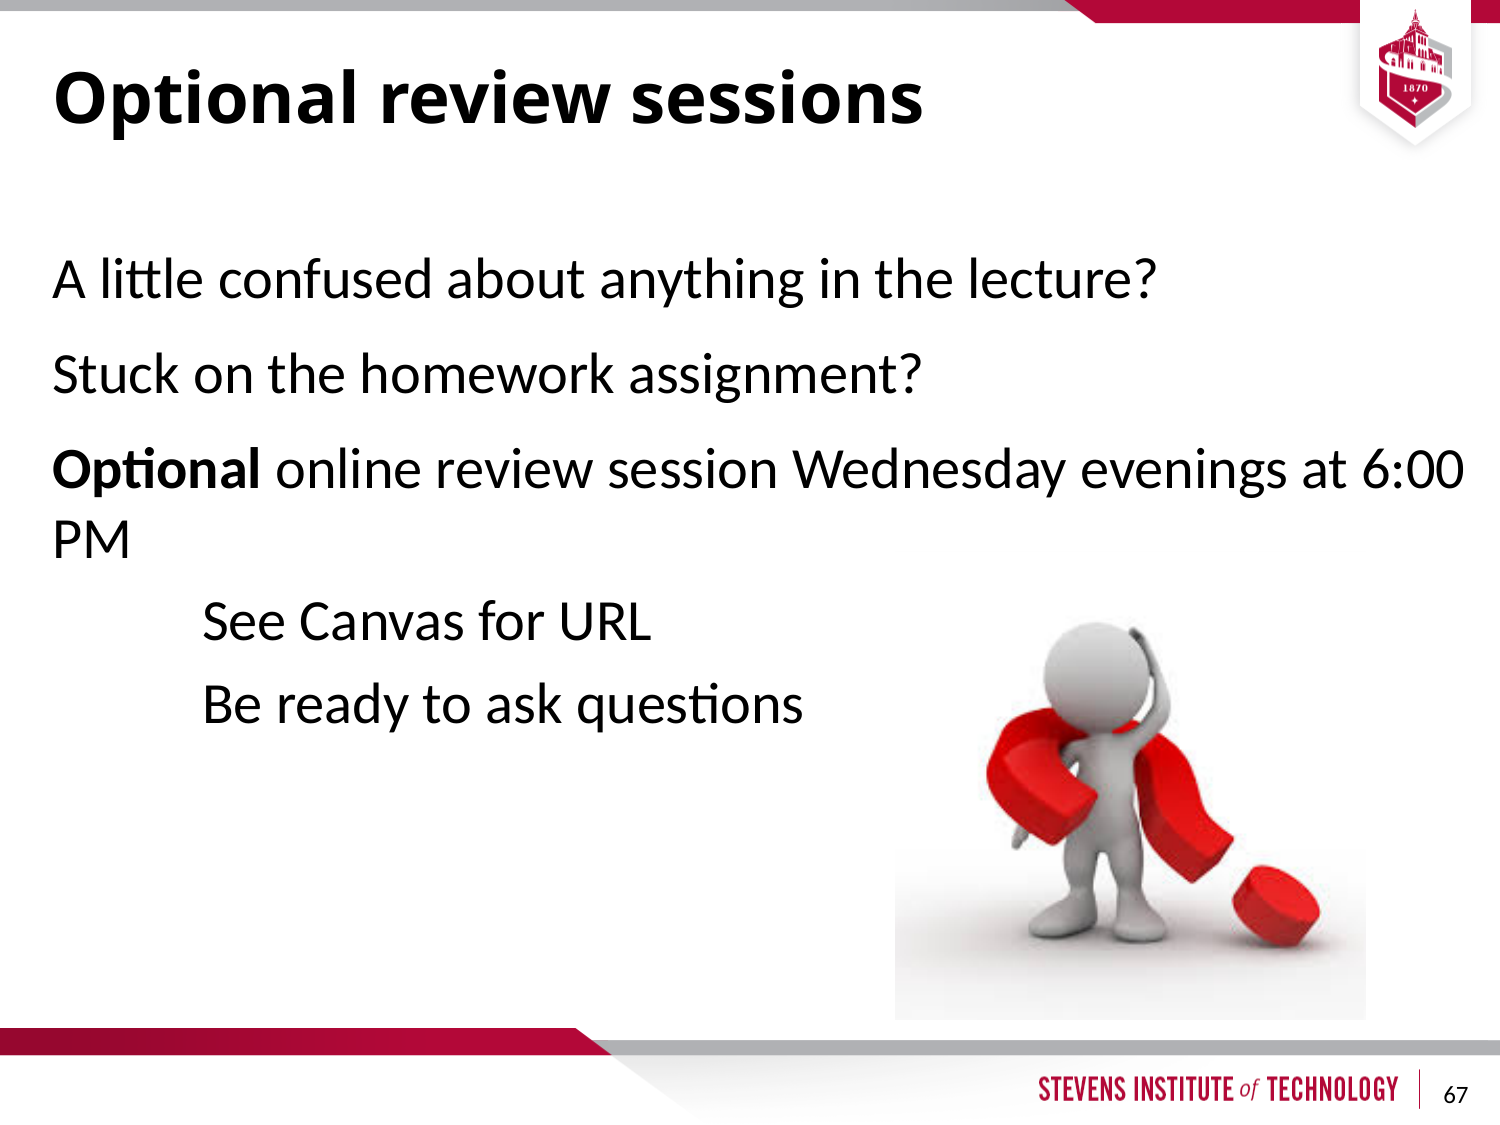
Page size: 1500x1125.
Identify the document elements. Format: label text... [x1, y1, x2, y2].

slide_number 67 [1428, 1071, 1490, 1108]
title Optional review sessions [37, 45, 1338, 232]
picture [0, 0, 1500, 160]
text_box A little confused about anything in the lecture? Stuck on the homework assignment? Optional online review session Wednesday evenings at 6:00 PM See Canvas for URL Be ready to ask questions [37, 232, 1500, 743]
picture [895, 549, 1366, 1020]
picture [0, 1028, 1500, 1125]
